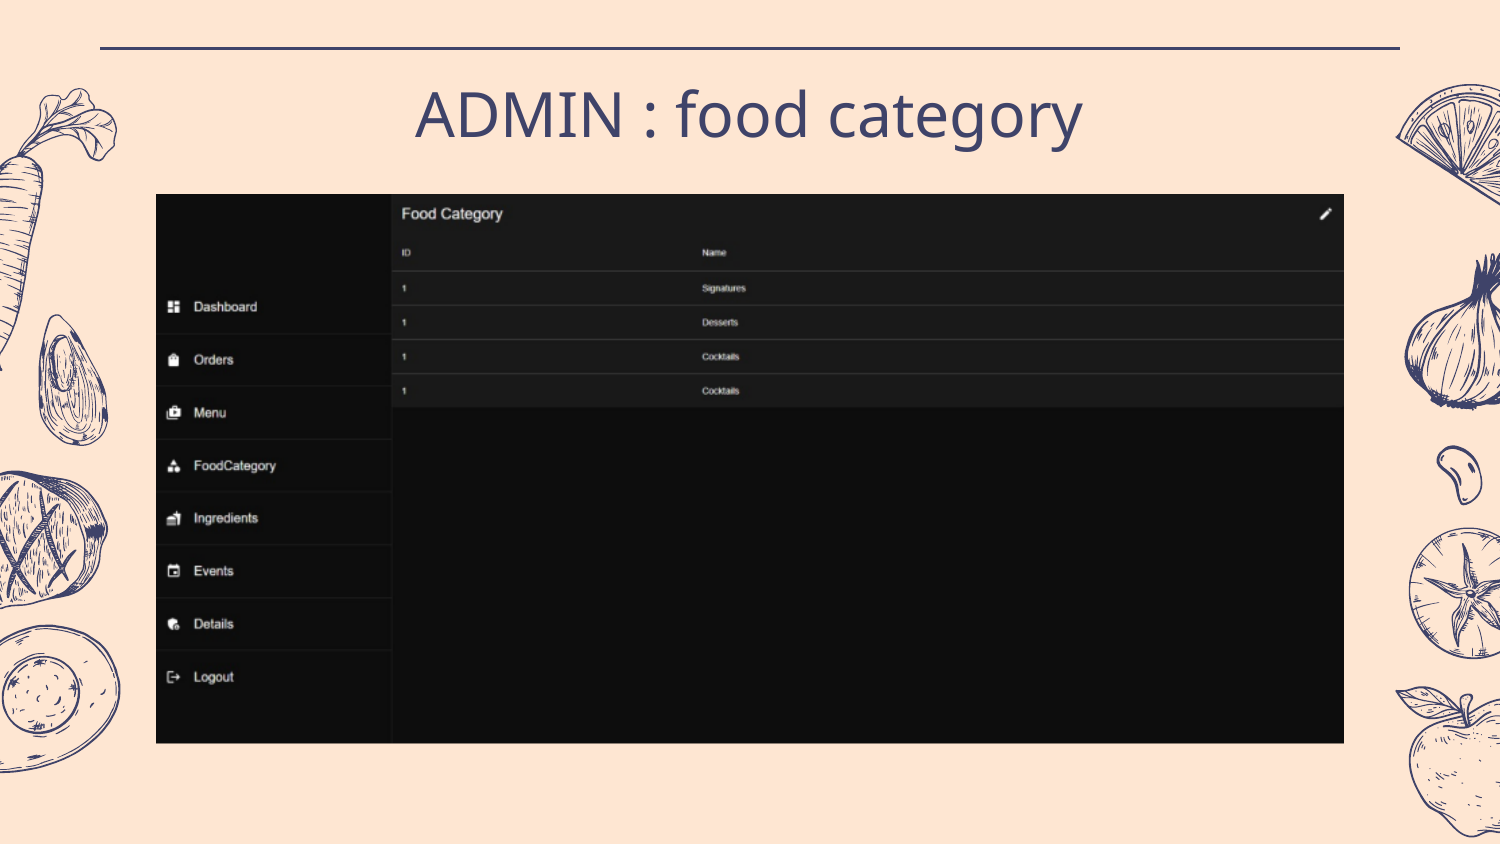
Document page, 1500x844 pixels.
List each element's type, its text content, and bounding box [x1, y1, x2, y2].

title ADMIN : food category [118, 60, 1382, 150]
picture [155, 194, 1345, 745]
